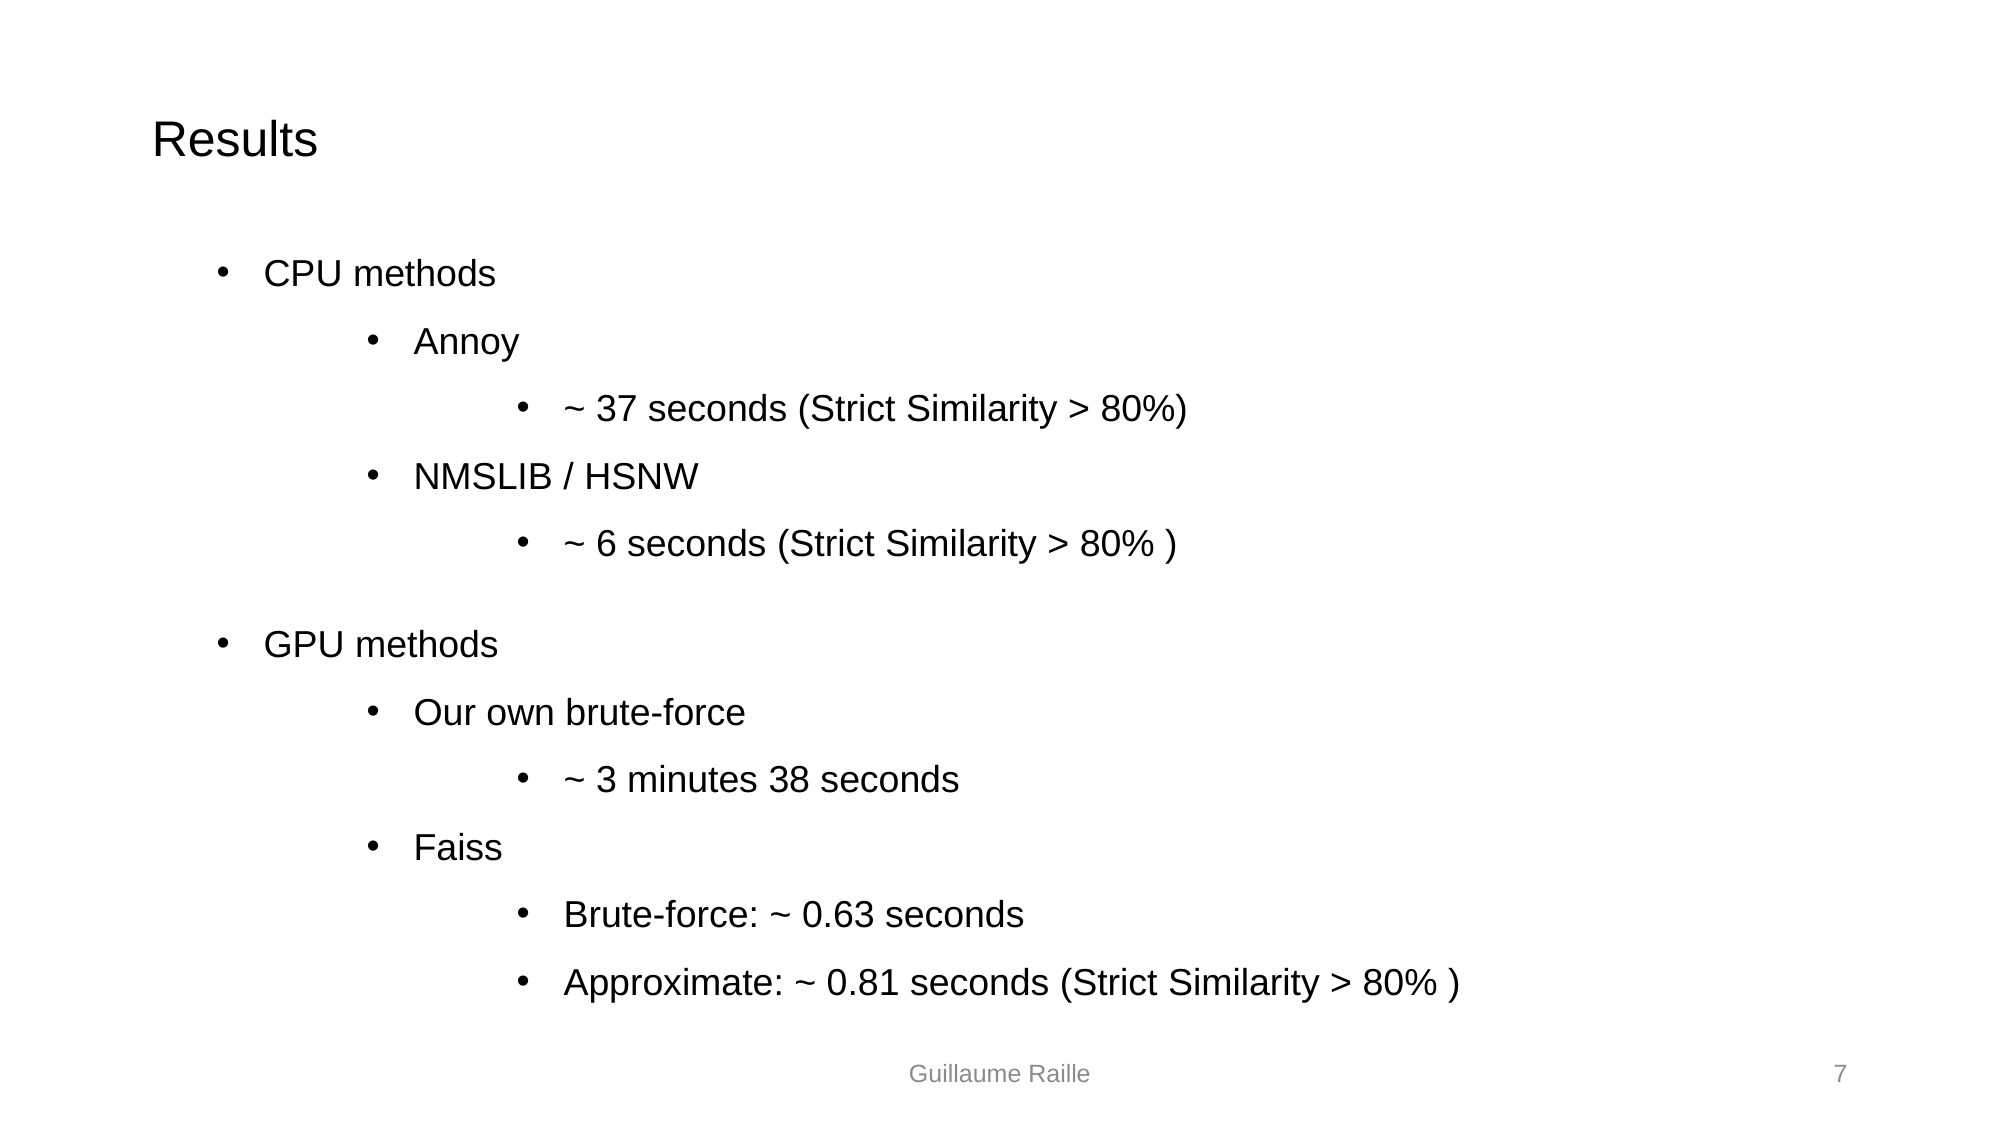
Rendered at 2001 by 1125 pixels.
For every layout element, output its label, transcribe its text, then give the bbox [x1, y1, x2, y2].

text_box GPU methods Our own brute-force ~ 3 minutes 38 seconds Faiss Brute-force: ~ 0.63 seconds Approximate: ~ 0.81 seconds (Strict Similarity > 80% ) [201, 590, 1489, 1078]
text_box CPU methods Annoy ~ 37 seconds (Strict Similarity > 80%) NMSLIB / HSNW ~ 6 seconds (Strict Similarity > 80% ) [201, 219, 1248, 572]
footer Guillaume Raille [662, 1078, 1338, 1103]
slide_number 7 [1412, 1042, 1863, 1103]
text_box Results [137, 99, 775, 175]
